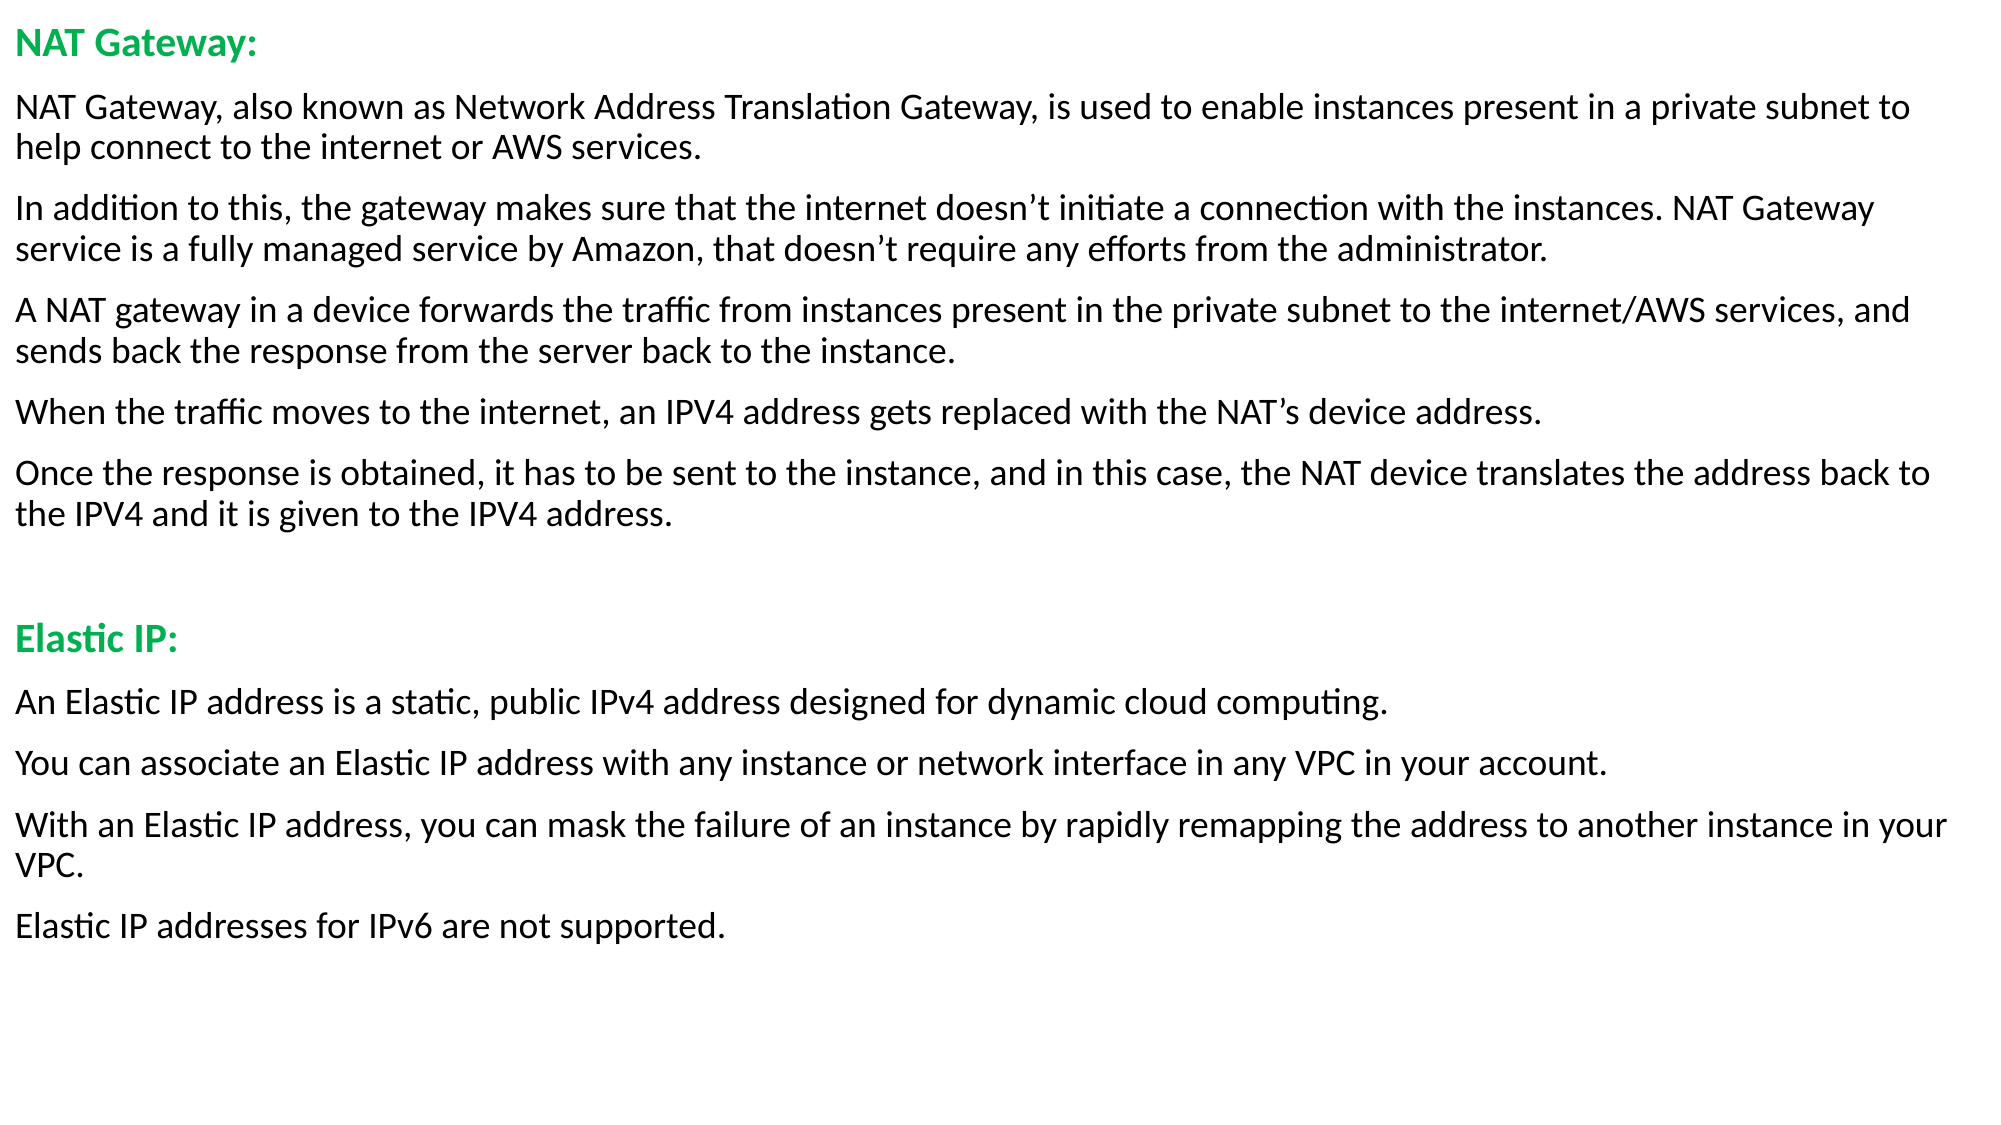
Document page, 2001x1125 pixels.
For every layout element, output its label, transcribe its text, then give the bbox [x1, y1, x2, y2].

list NAT Gateway: NAT Gateway, also known as Network Address Translation Gateway, is used to enable instances present in a private subnet to help connect to the internet or AWS services. In addition to this, the gateway makes sure that the internet doesn’t initiate a connection with the instances. NAT Gateway service is a fully managed service by Amazon, that doesn’t require any efforts from the administrator. A NAT gateway in a device forwards the traffic from instances present in the private subnet to the internet/AWS services, and sends back the response from the server back to the instance. When the traffic moves to the internet, an IPV4 address gets replaced with the NAT’s device address. Once the response is obtained, it has to be sent to the instance, and in this case, the NAT device translates the address back to the IPV4 and it is given to the IPV4 address. Elastic IP: An Elastic IP address is a static, public IPv4 address designed for dynamic cloud computing. You can associate an Elastic IP address with any instance or network interface in any VPC in your account. With an Elastic IP address, you can mask the failure of an instance by rapidly remapping the address to another instance in your VPC. Elastic IP addresses for IPv6 are not supported. [0, 13, 2000, 1110]
